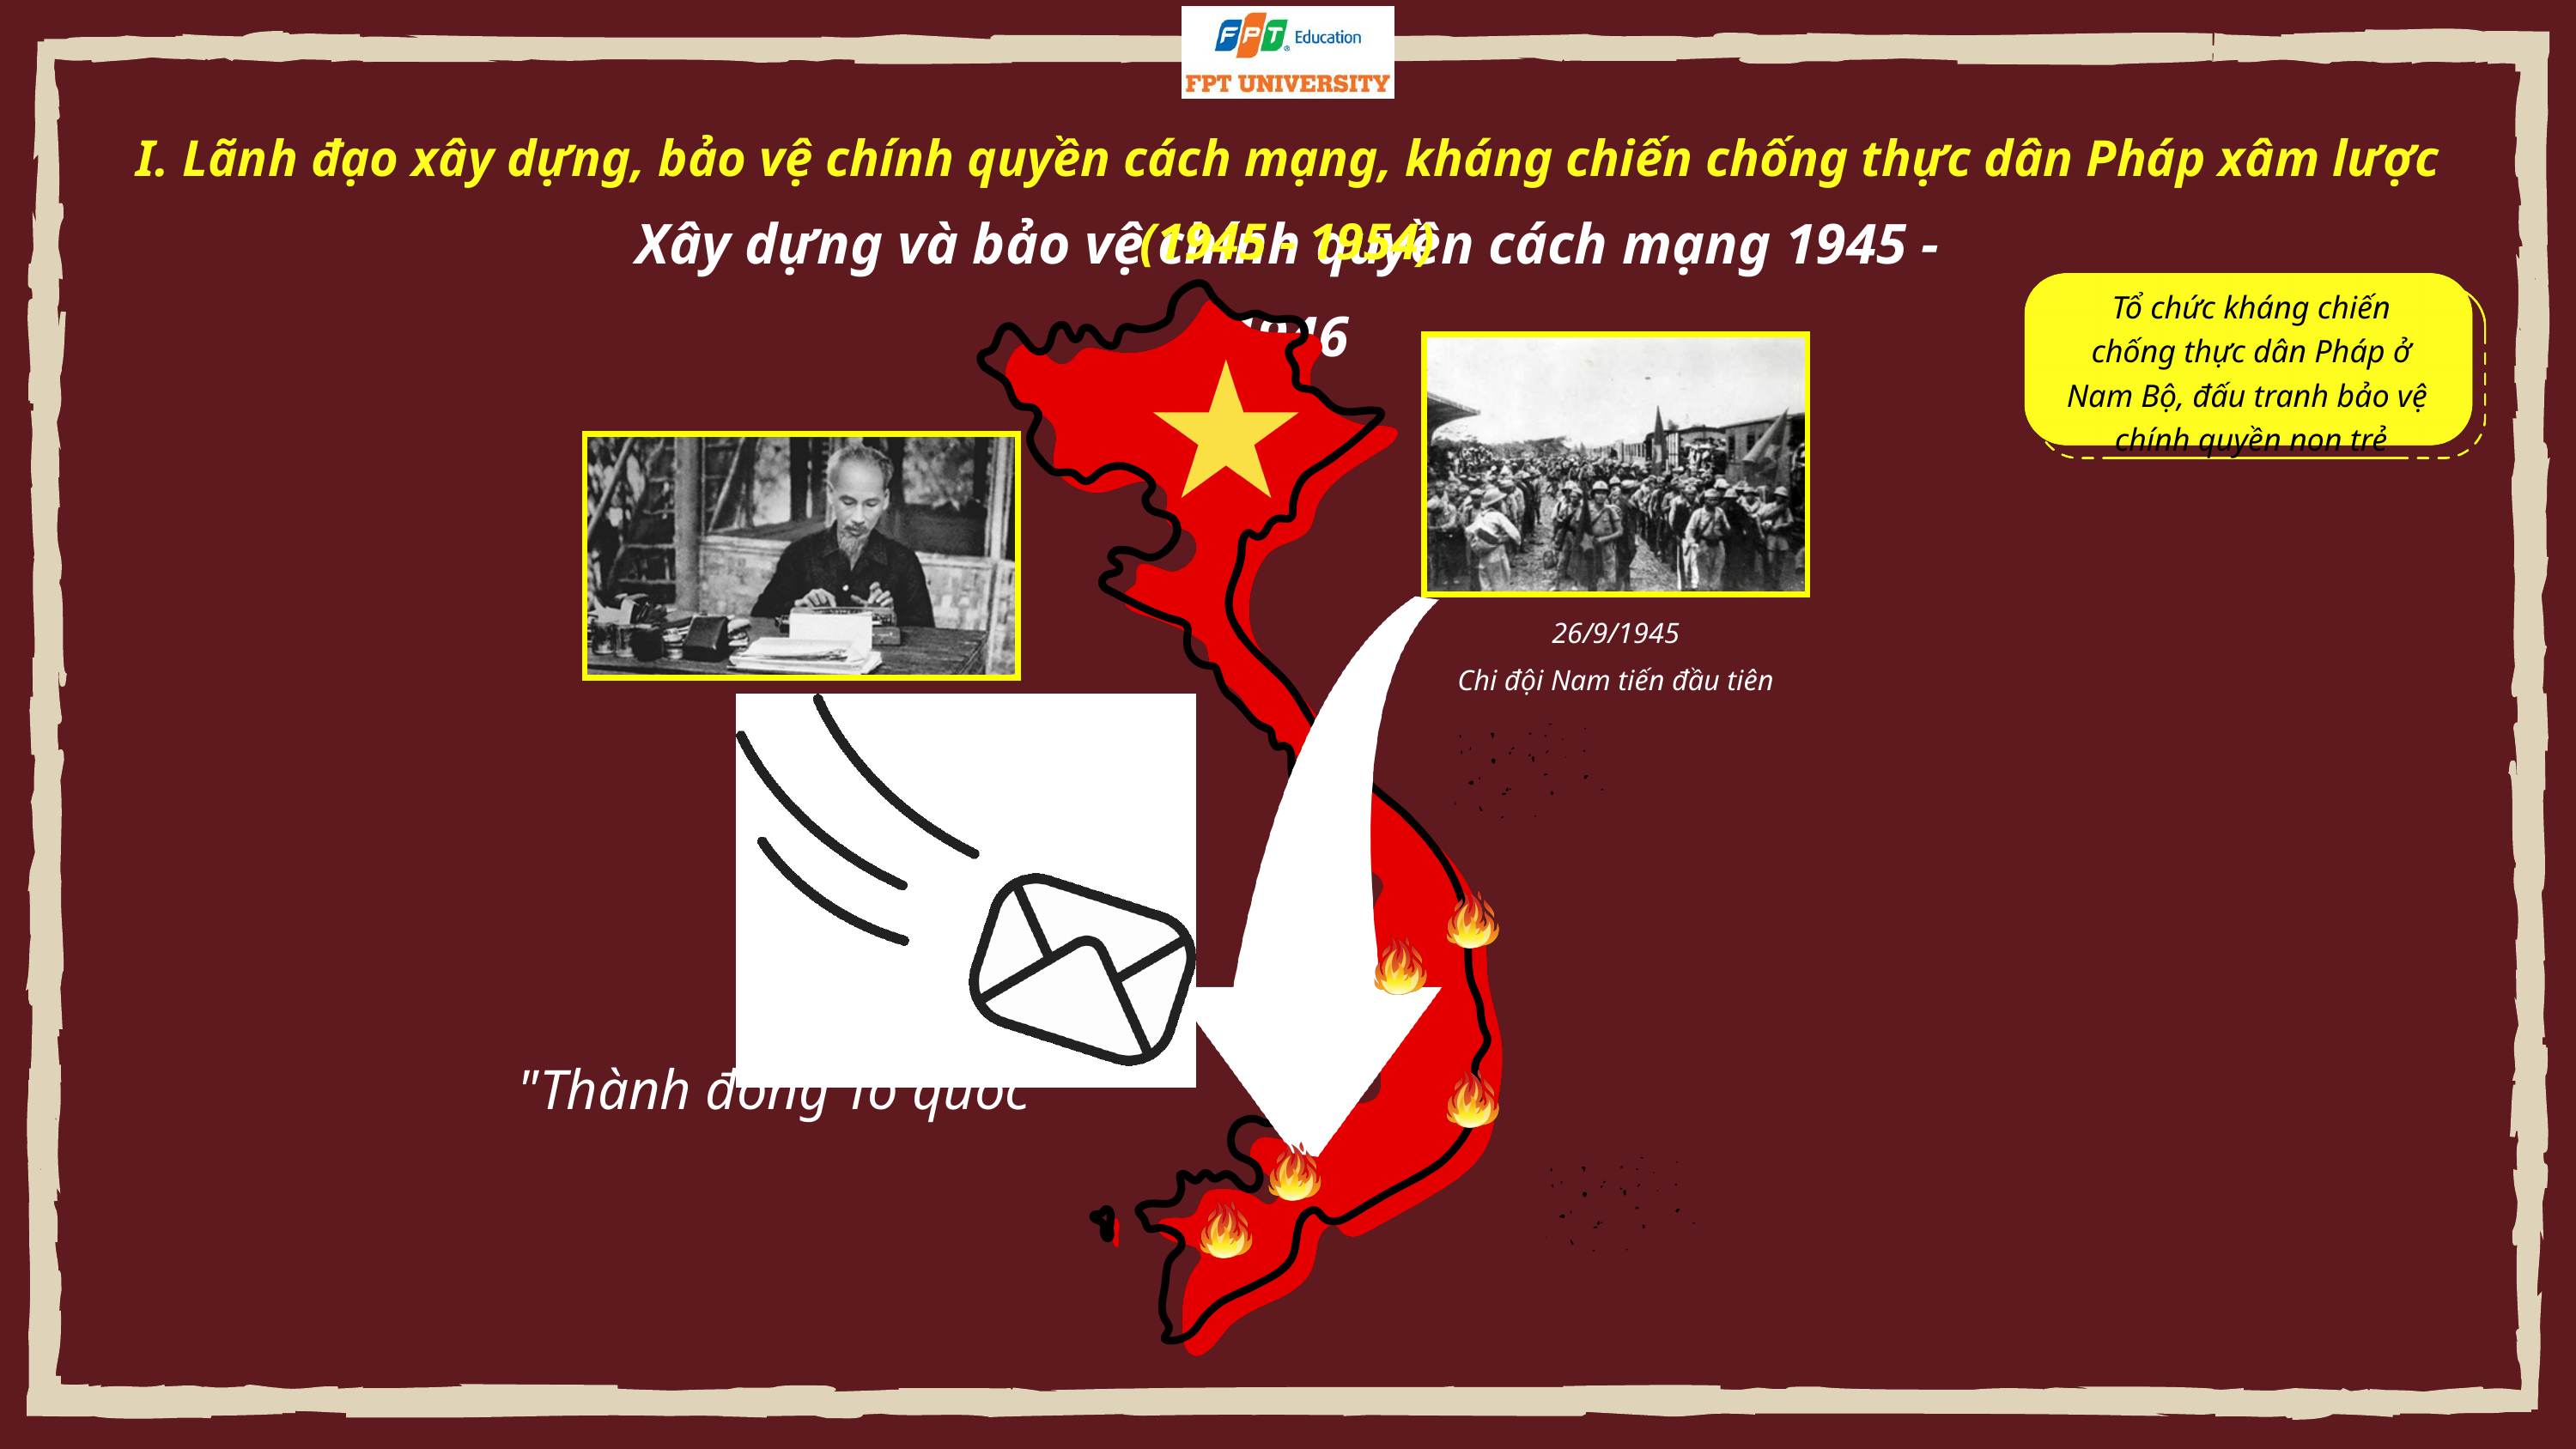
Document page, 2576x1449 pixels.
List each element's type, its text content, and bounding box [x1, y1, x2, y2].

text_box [2024, 272, 2487, 459]
text_box "Thành đồng Tổ quốc" [447, 1028, 970, 1121]
text_box I. Lãnh đạo xây dựng, bảo vệ chính quyền cách mạng, kháng chiến chống thực dân Pháp xâm lược (1945 - 1954) [89, 103, 2487, 270]
text_box [585, 433, 970, 678]
picture [736, 694, 1196, 1088]
text_box [1698, 334, 1808, 595]
text_box 26/9/1945 Chi đội Nam tiến đầu tiên [1698, 602, 1953, 696]
text_box Xây dựng và bảo vệ chính quyền cách mạng 1945 - 1946 [623, 270, 1953, 368]
text_box [1182, 6, 1394, 99]
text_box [975, 278, 1695, 1357]
text_box [26, 28, 2550, 1420]
